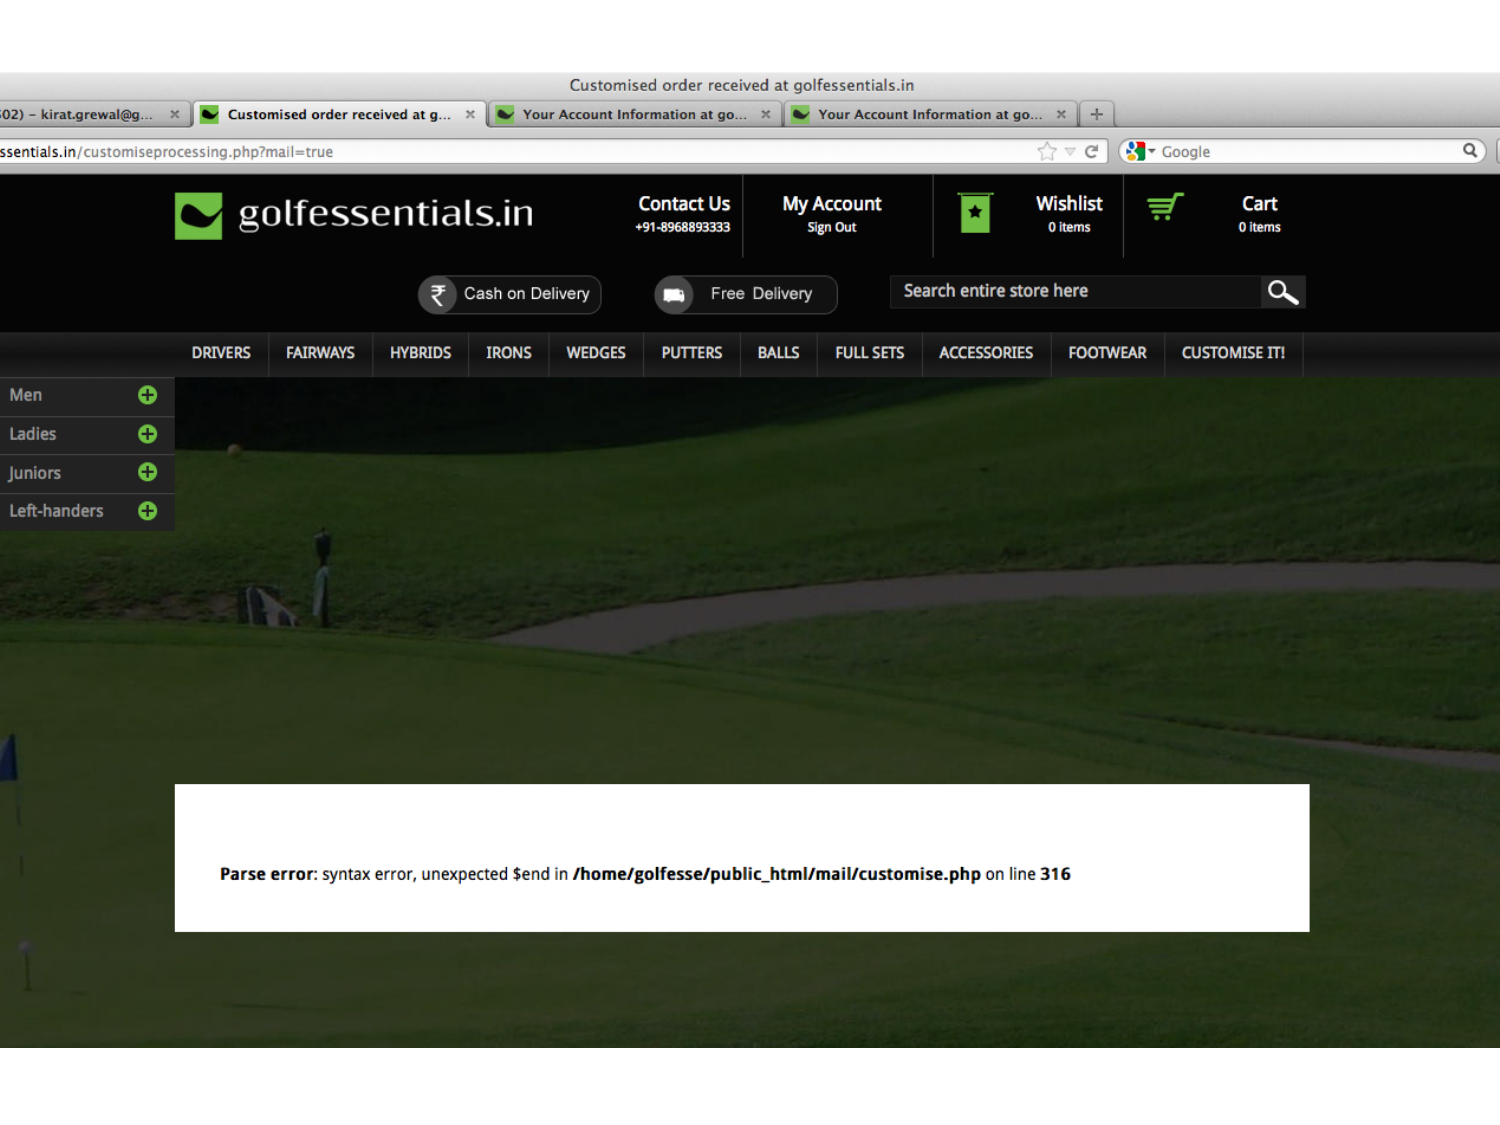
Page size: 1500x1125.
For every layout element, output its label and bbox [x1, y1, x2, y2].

picture [0, 72, 1500, 1049]
